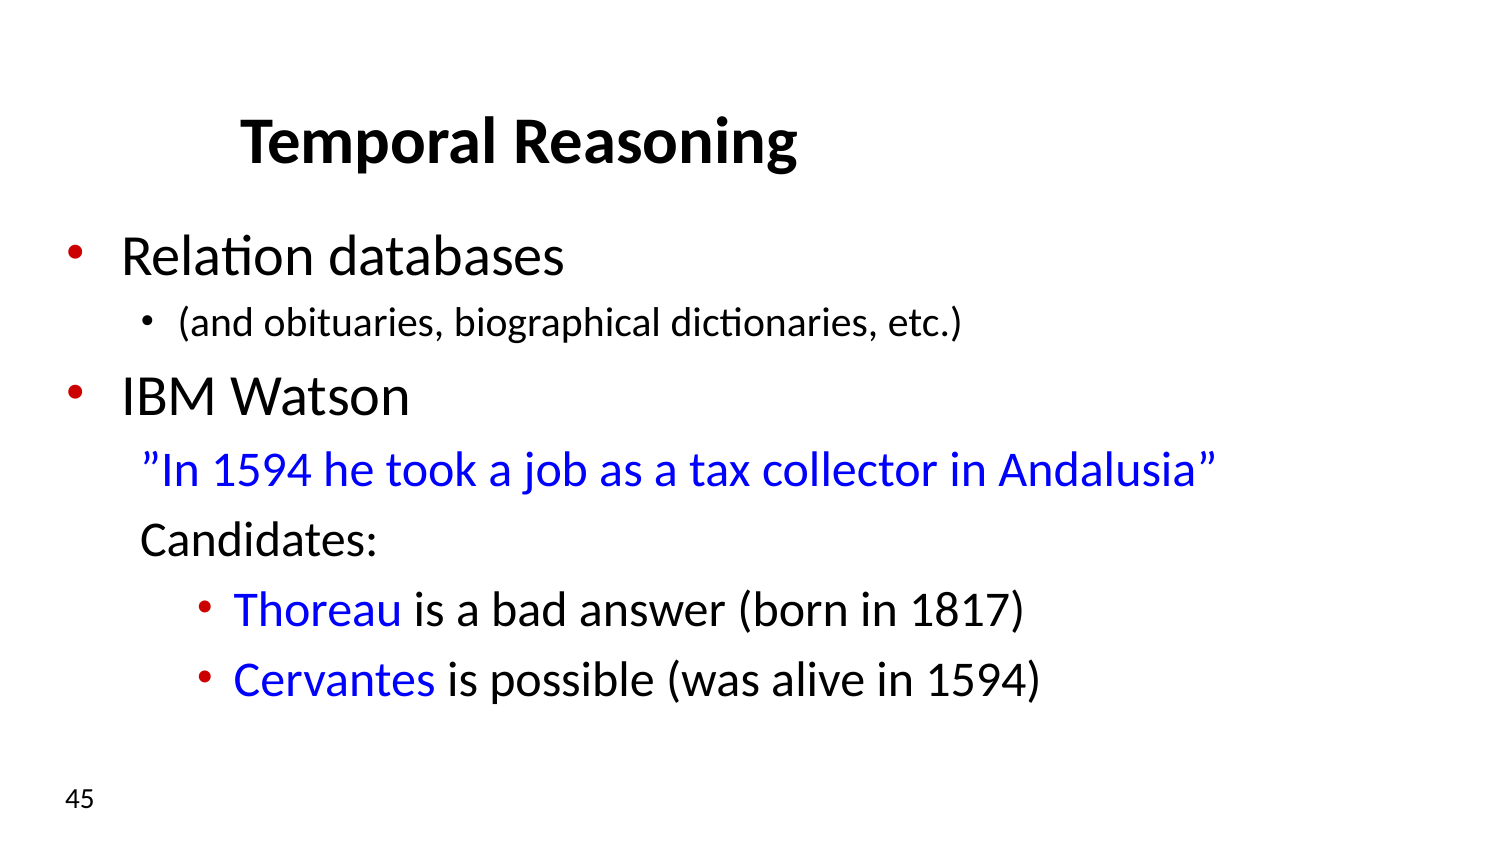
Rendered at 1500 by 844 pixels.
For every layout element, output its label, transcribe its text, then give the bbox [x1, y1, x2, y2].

slide_number 45 [49, 771, 126, 829]
title Temporal Reasoning [225, 62, 1450, 185]
list Relation databases (and obituaries, biographical dictionaries, etc.) IBM Watson ”In 1594 he took a job as a tax collector in Andalusia” Candidates: Thoreau is a bad answer (born in 1817) Cervantes is possible (was alive in 1594) [50, 209, 1450, 844]
